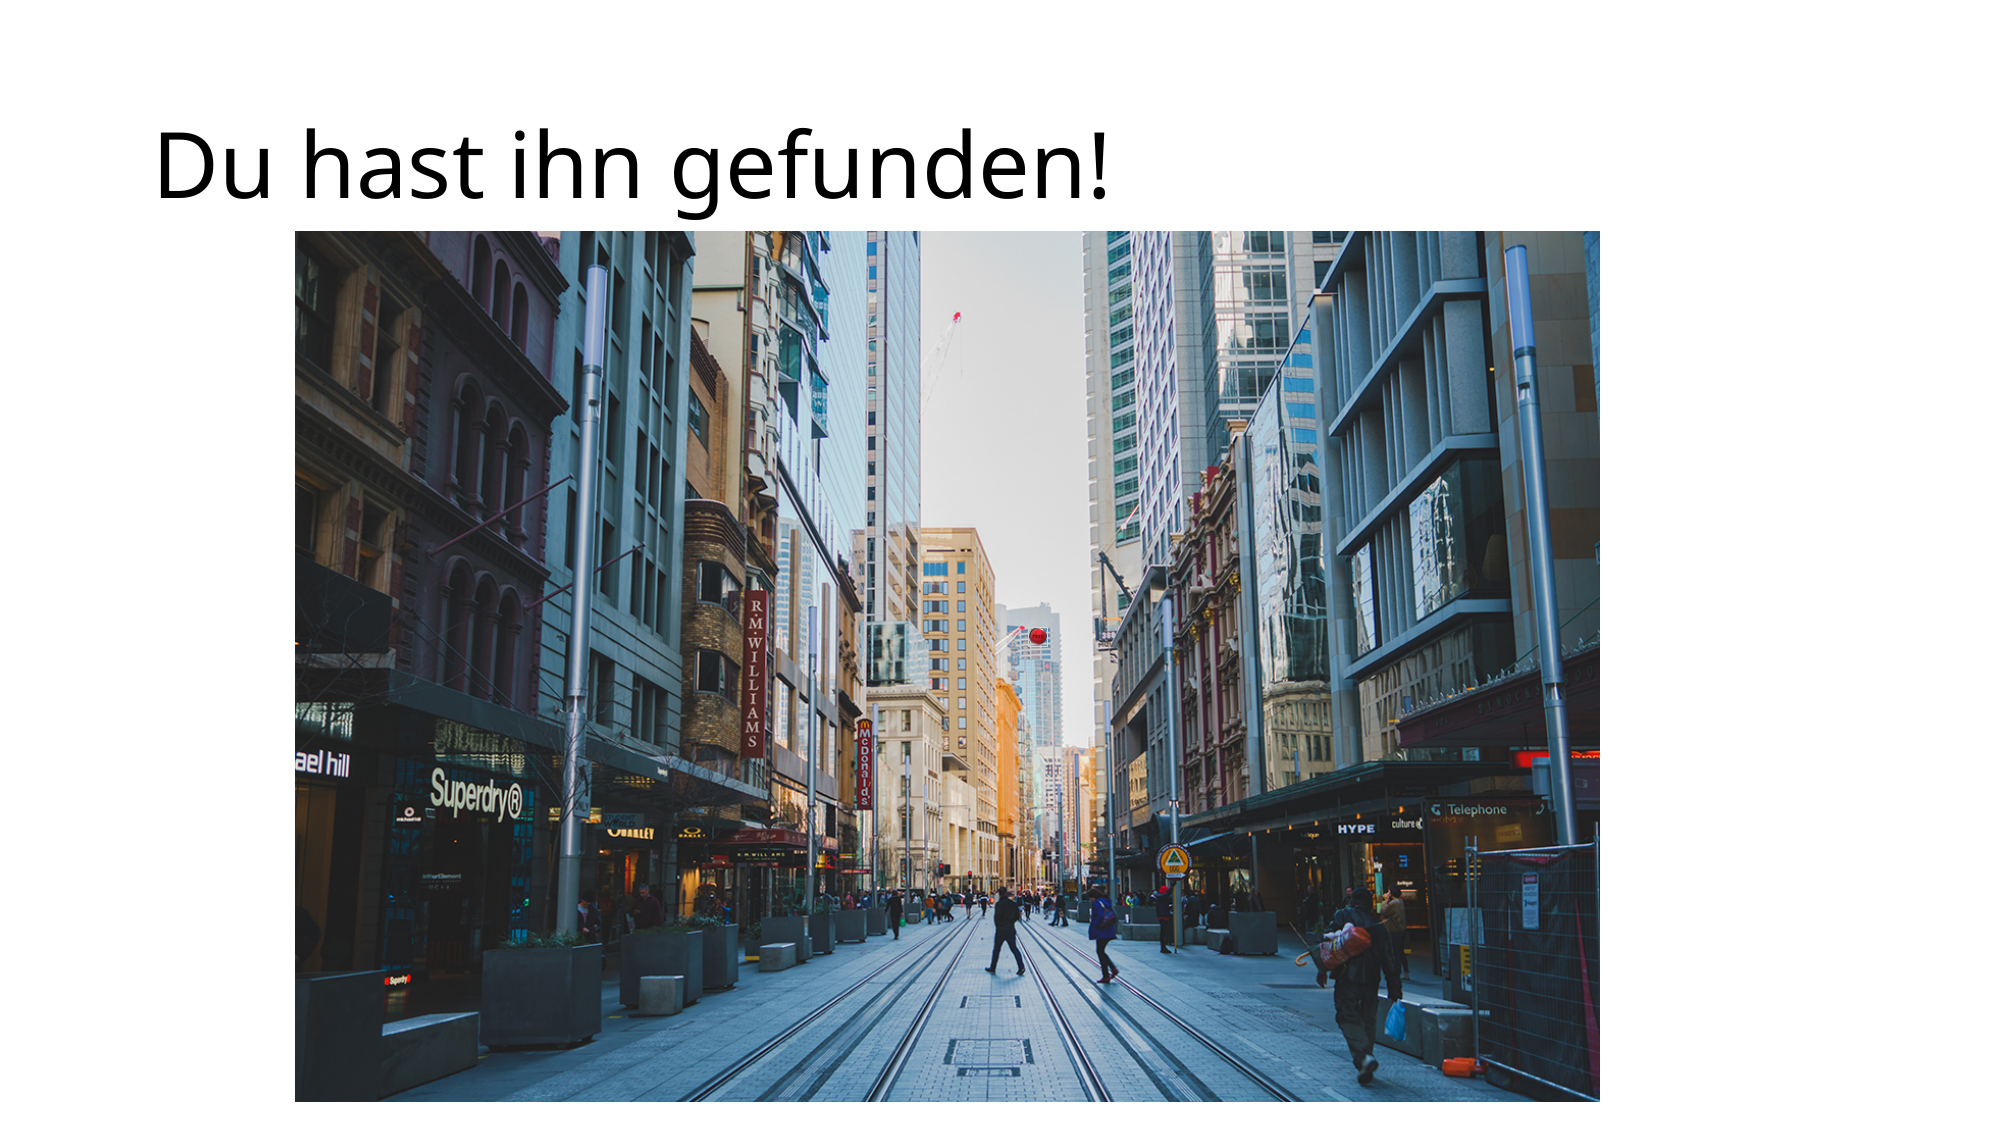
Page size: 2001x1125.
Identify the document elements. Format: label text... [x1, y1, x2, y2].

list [294, 231, 1600, 1103]
title Du hast ihn gefunden! [137, 59, 1863, 278]
